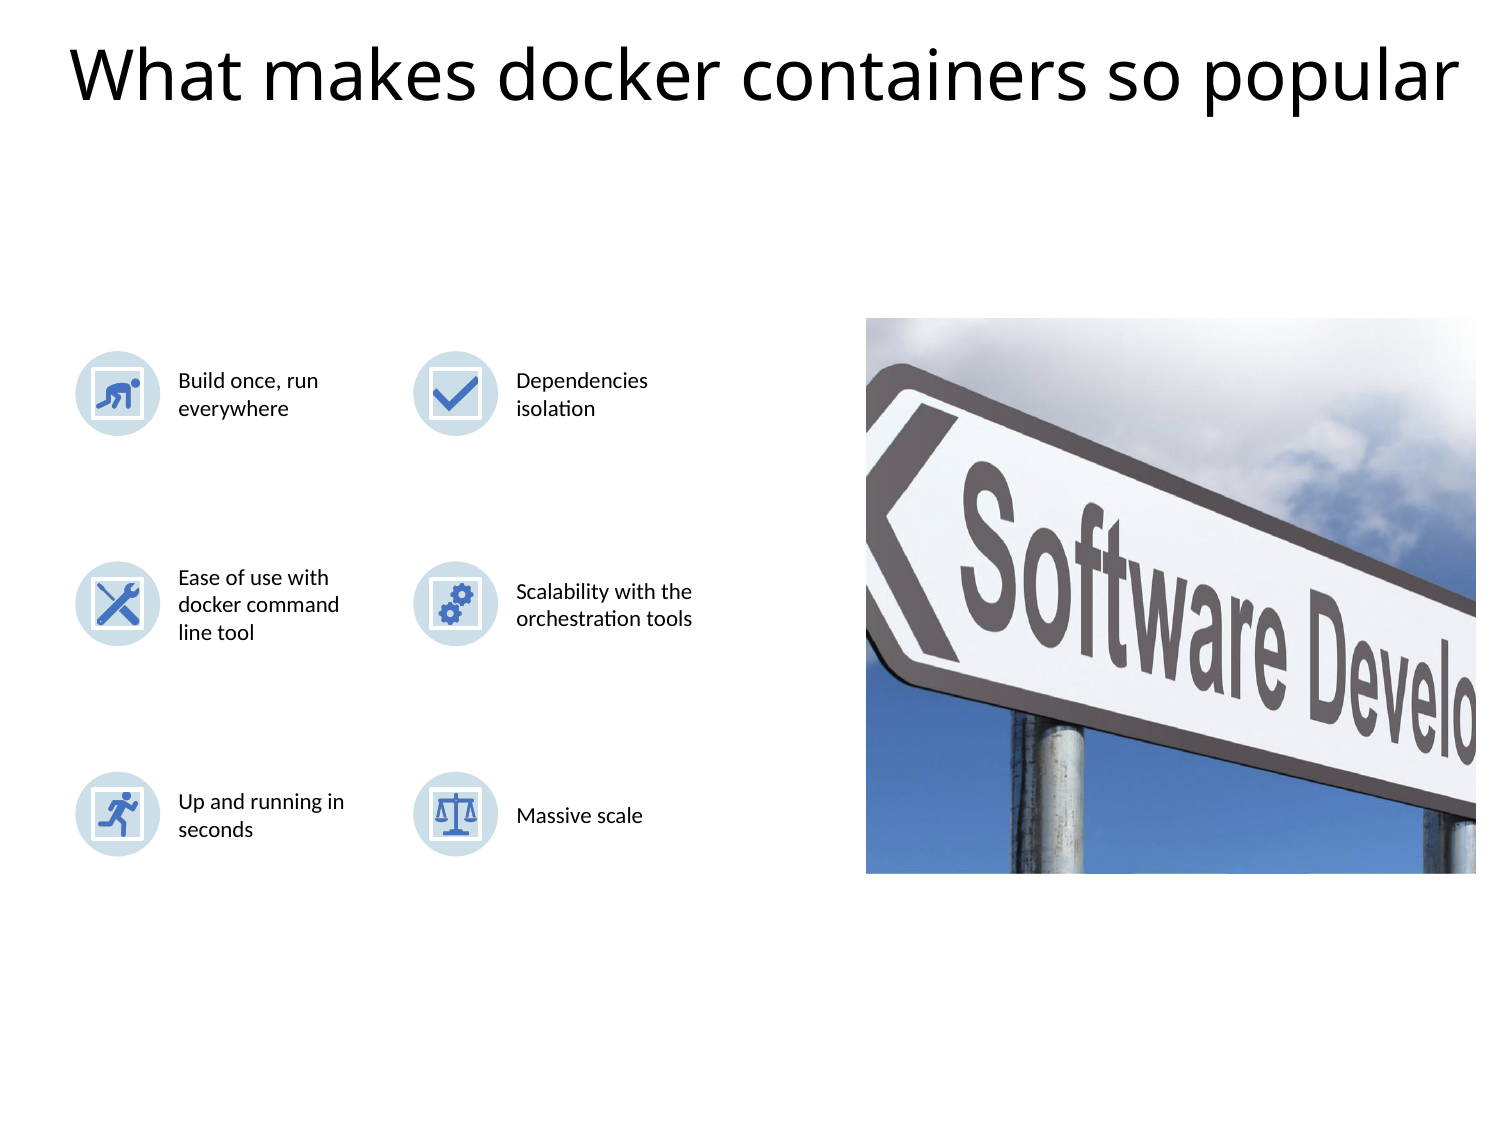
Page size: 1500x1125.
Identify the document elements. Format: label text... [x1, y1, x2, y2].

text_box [75, 351, 717, 857]
title What makes docker containers so popular [54, 0, 1500, 161]
picture [866, 318, 1476, 874]
